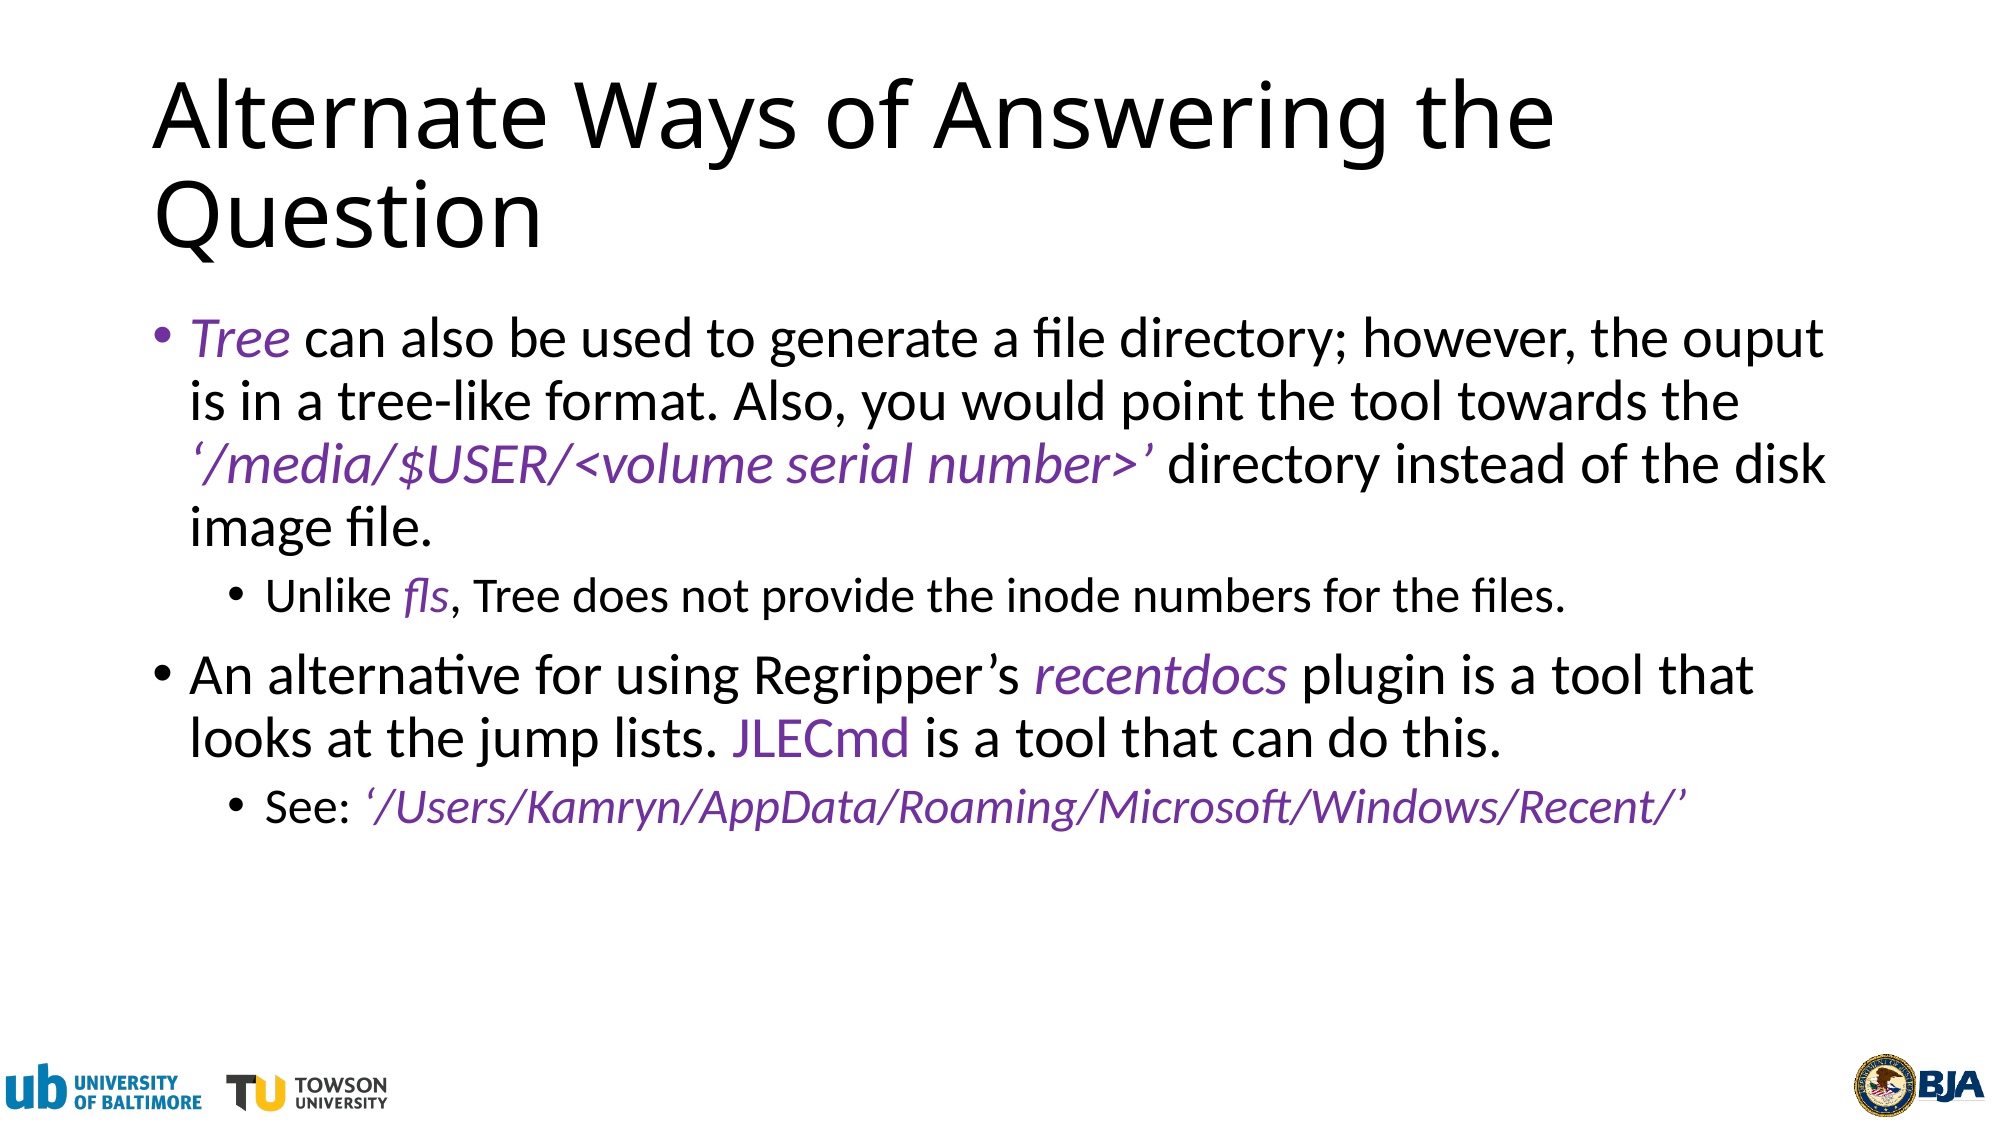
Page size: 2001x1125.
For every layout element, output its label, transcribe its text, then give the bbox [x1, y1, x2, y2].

title Alternate Ways of Answering the Question [137, 59, 1863, 278]
list Tree can also be used to generate a file directory; however, the ouput is in a tree-like format. Also, you would point the tool towards the ‘/media/$USER/<volume serial number>’ directory instead of the disk image file. Unlike fls, Tree does not provide the inode numbers for the files. An alternative for using Regripper’s recentdocs plugin is a tool that looks at the jump lists. JLECmd is a tool that can do this. See: ‘/Users/Kamryn/AppData/Roaming/Microsoft/Windows/Recent/’ [137, 299, 1863, 1014]
picture [0, 1031, 407, 1125]
picture [1854, 1054, 1986, 1117]
